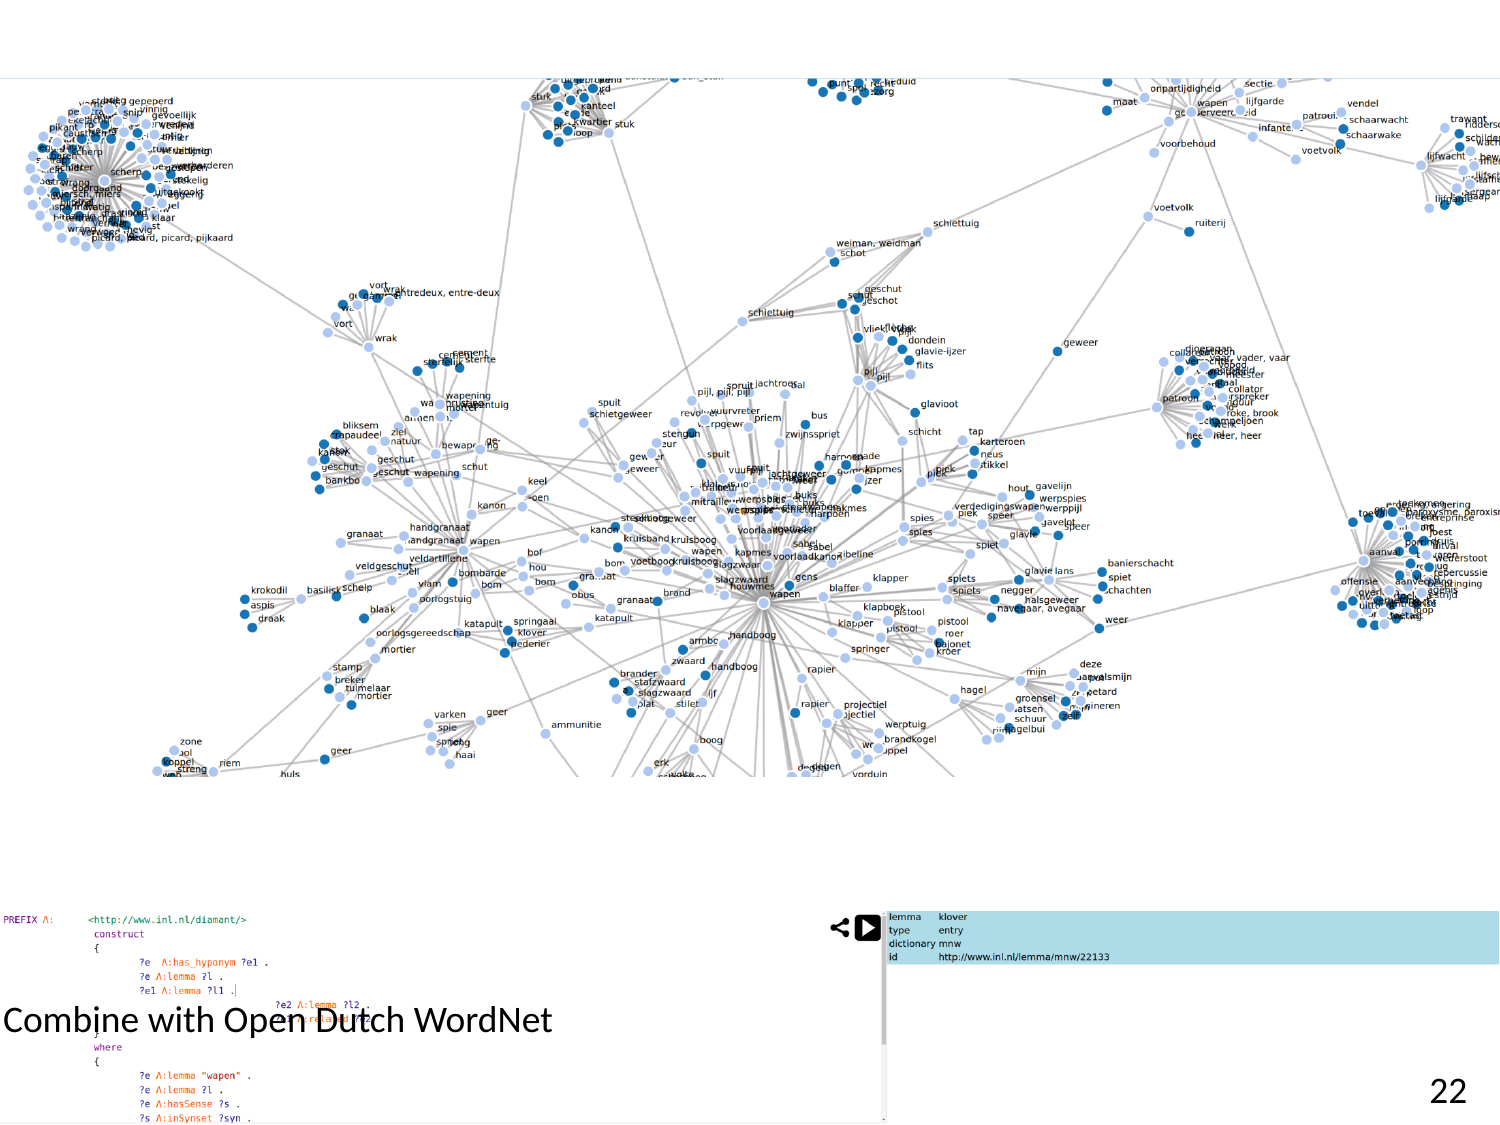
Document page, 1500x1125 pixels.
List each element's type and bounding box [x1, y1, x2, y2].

picture [0, 77, 1500, 777]
picture [0, 911, 1500, 1125]
